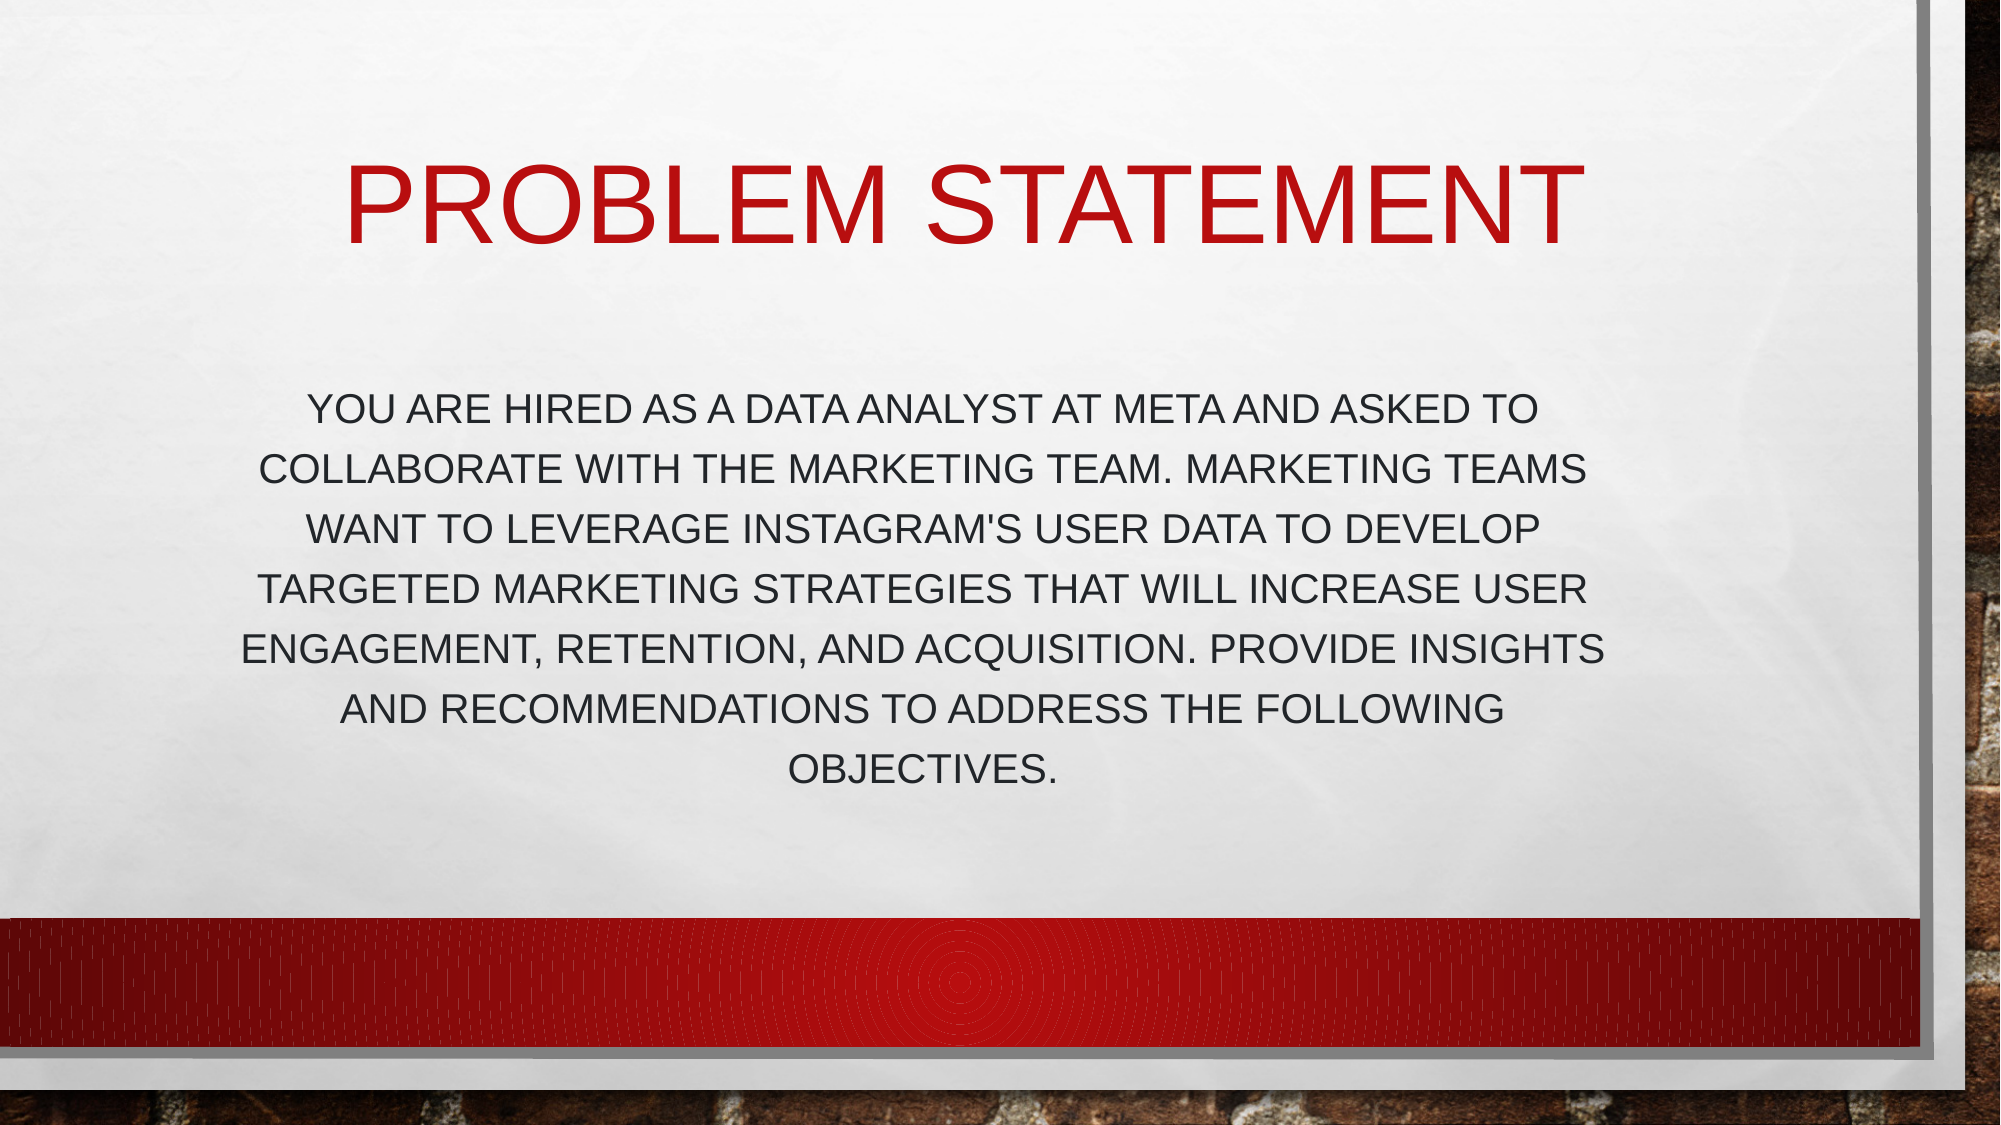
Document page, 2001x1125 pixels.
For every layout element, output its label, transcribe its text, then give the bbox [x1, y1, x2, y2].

title Problem statement [112, 112, 1818, 302]
picture [0, 0, 2000, 1125]
list You are hired as a data analyst at Meta and asked to collaborate with the Marketing team. Marketing teams want to leverage Instagram's user data to develop targeted marketing strategies that will increase user engagement, retention, and acquisition. Provide insights and recommendations to address the following objectives. [199, 301, 1647, 862]
